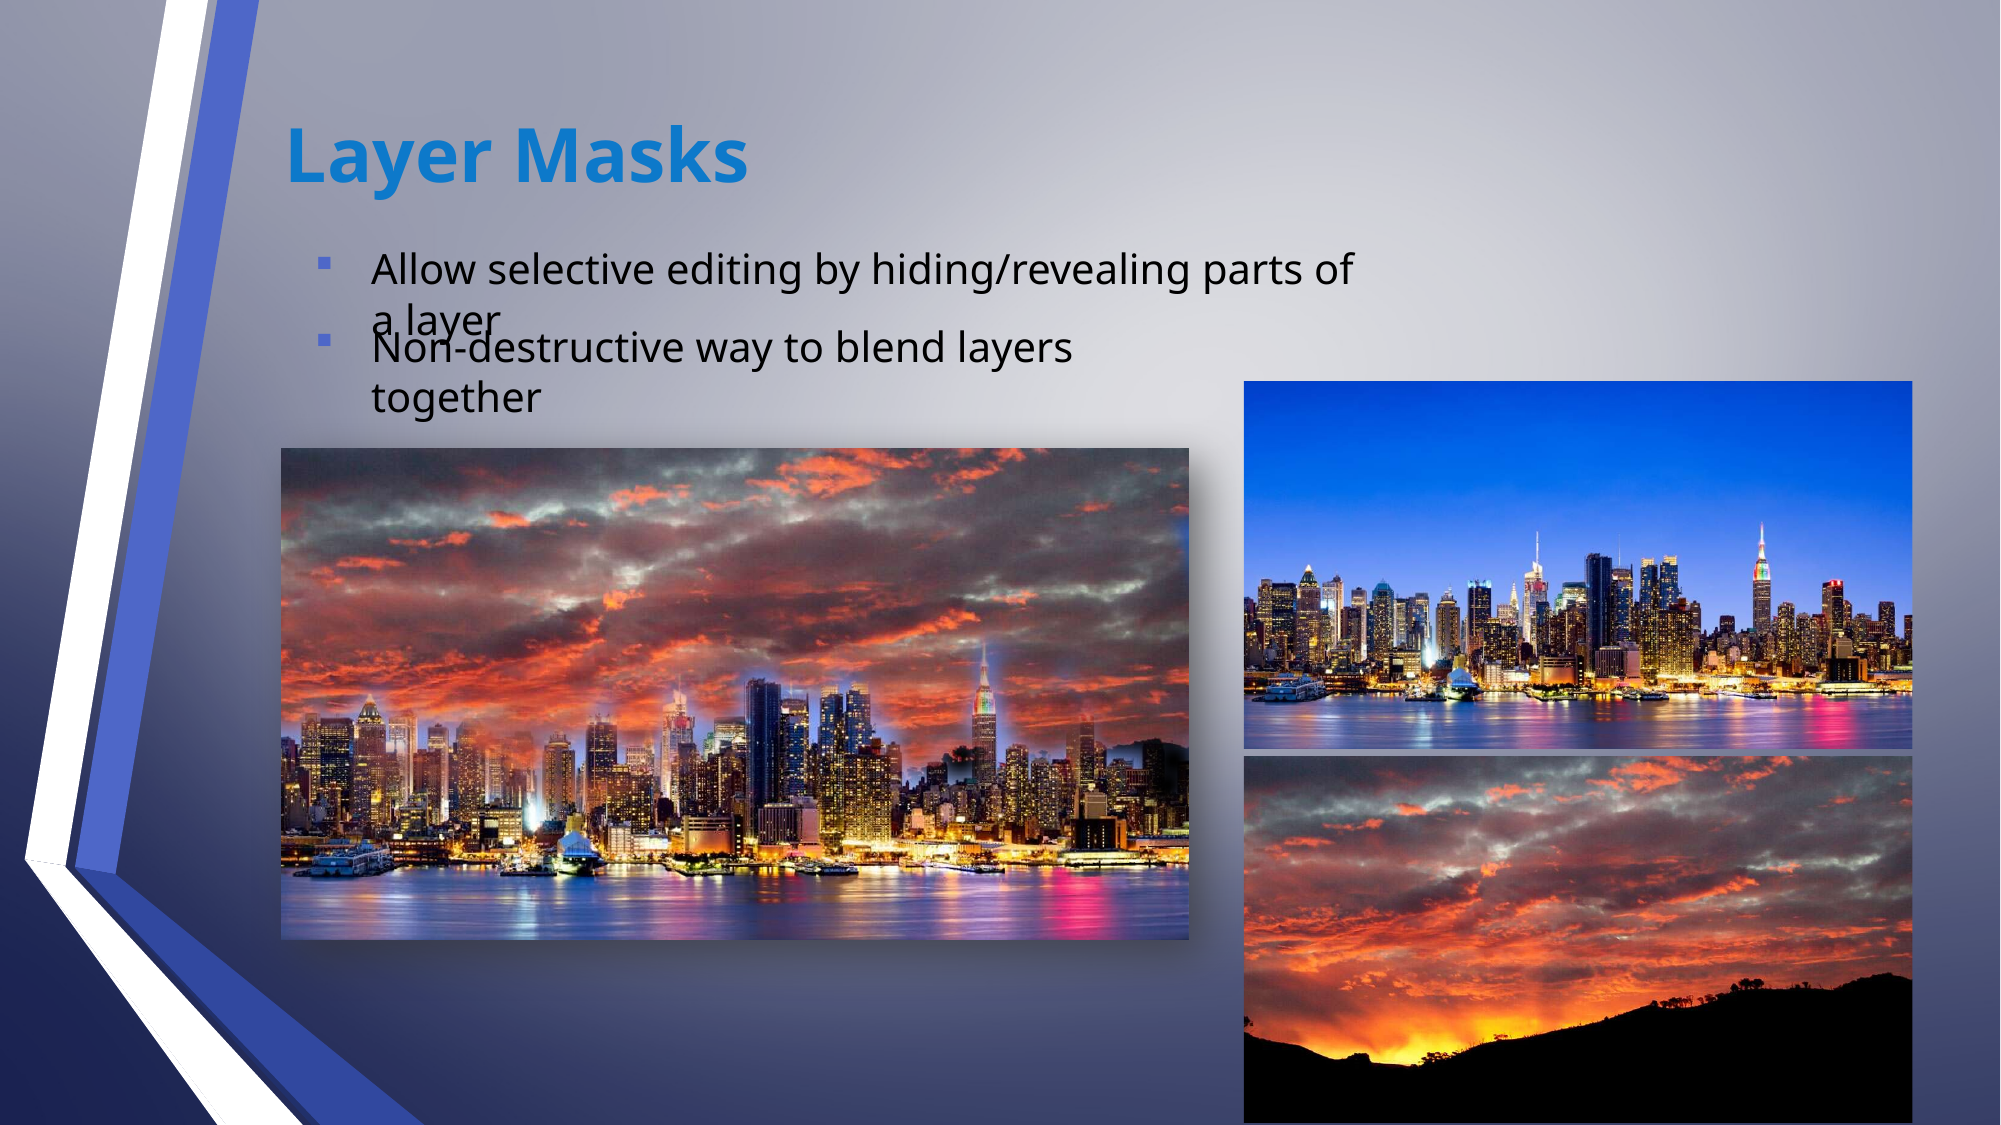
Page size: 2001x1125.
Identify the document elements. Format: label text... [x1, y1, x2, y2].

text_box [1243, 380, 1913, 749]
text_box Non-destructive way to blend layers together [300, 313, 1173, 429]
picture [280, 448, 1189, 940]
text_box Allow selective editing by hiding/revealing parts of a layer [300, 235, 1392, 351]
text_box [1243, 755, 1913, 1124]
text_box Layer Masks [270, 99, 765, 205]
